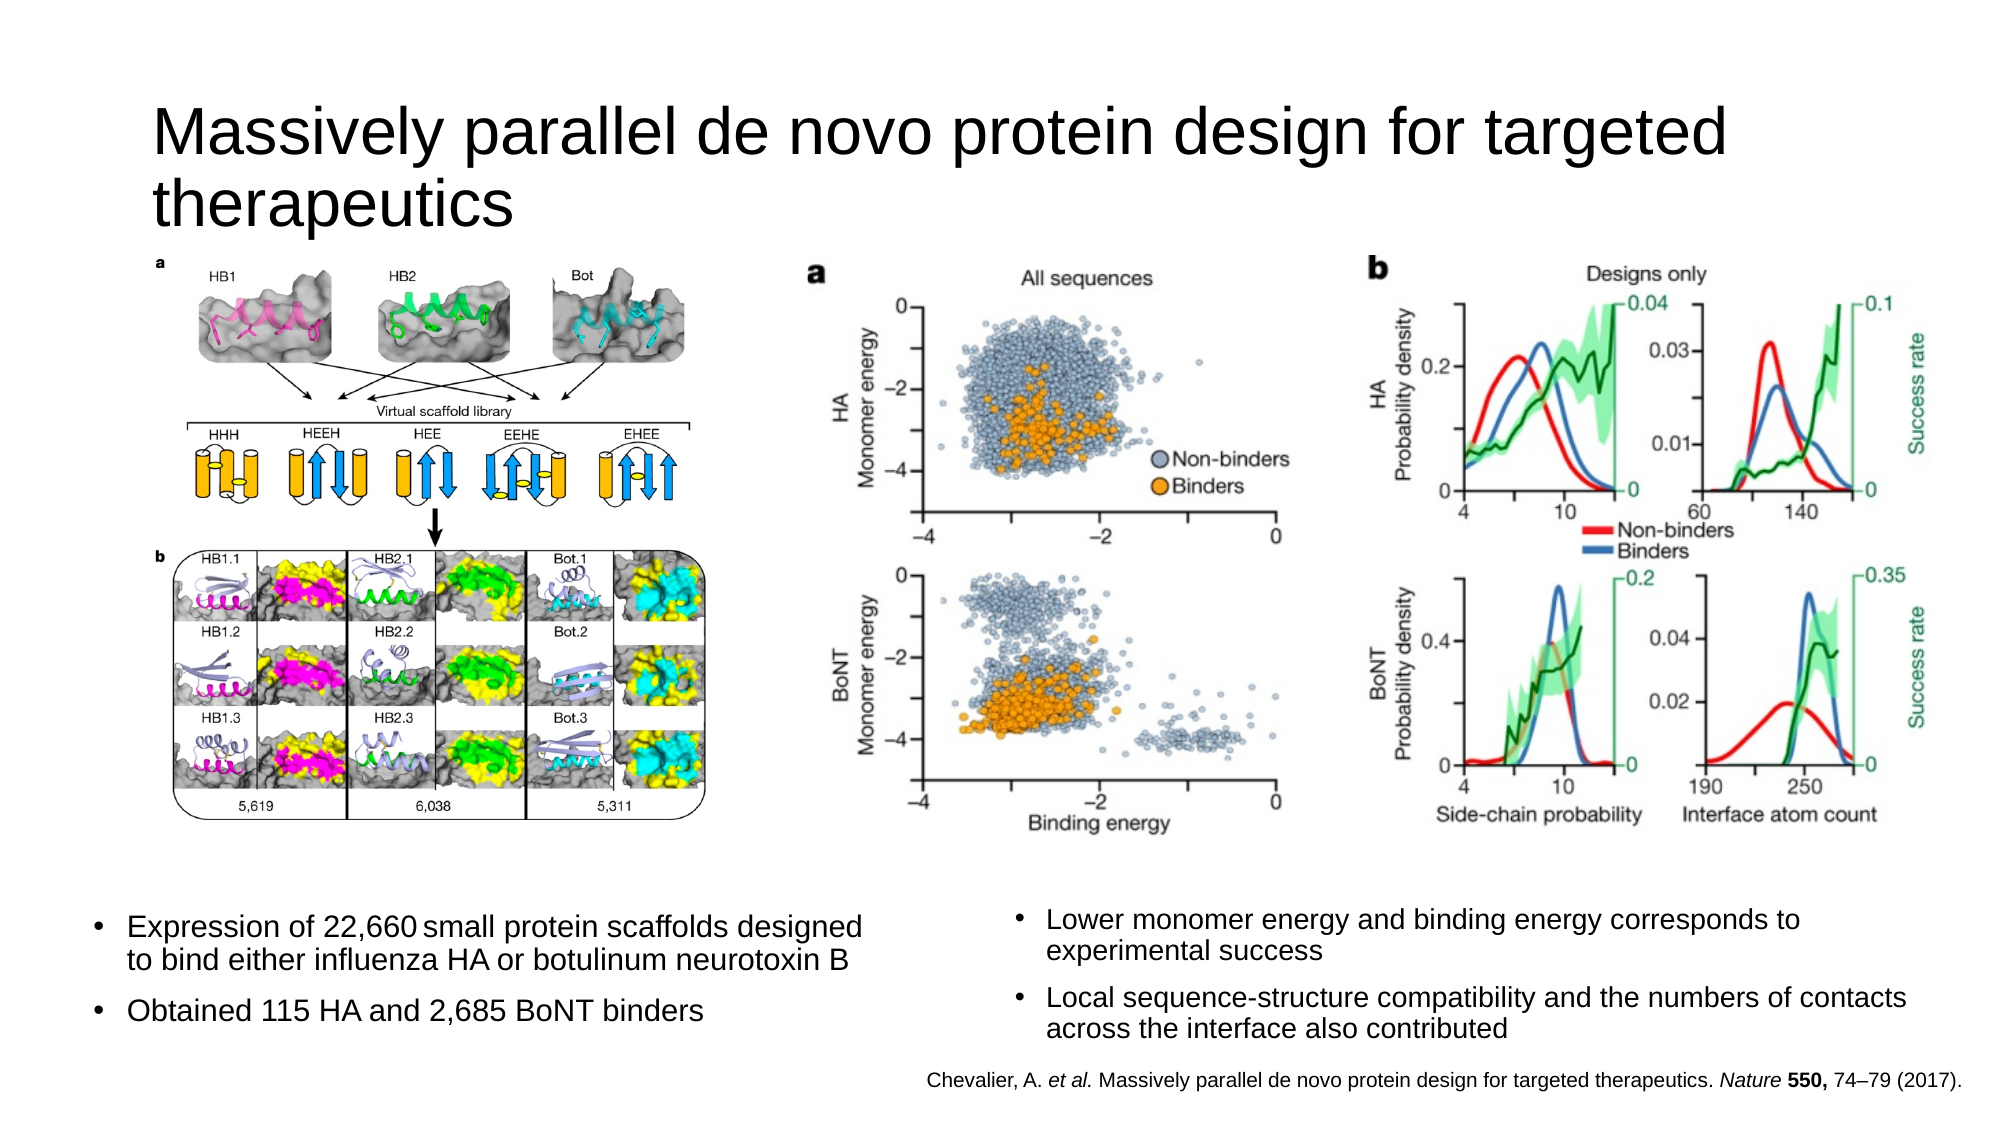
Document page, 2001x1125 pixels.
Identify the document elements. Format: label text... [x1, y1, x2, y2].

list Expression of 22,660 small protein scaffolds designed to bind either influenza HA or botulinum neurotoxin B Obtained 115 HA and 2,685 BoNT binders [78, 903, 906, 1060]
picture [807, 259, 1292, 843]
title Massively parallel de novo protein design for targeted therapeutics [137, 59, 1863, 278]
picture [1361, 255, 1933, 832]
text_box Chevalier, A. et al. Massively parallel de novo protein design for targeted therapeutics. Nature 550, 74–79 (2017). [911, 1059, 1978, 1124]
text_box Lower monomer energy and binding energy corresponds to experimental success Local sequence-structure compatibility and the numbers of contacts across the interface also contributed [999, 896, 1974, 1054]
picture [155, 259, 713, 820]
